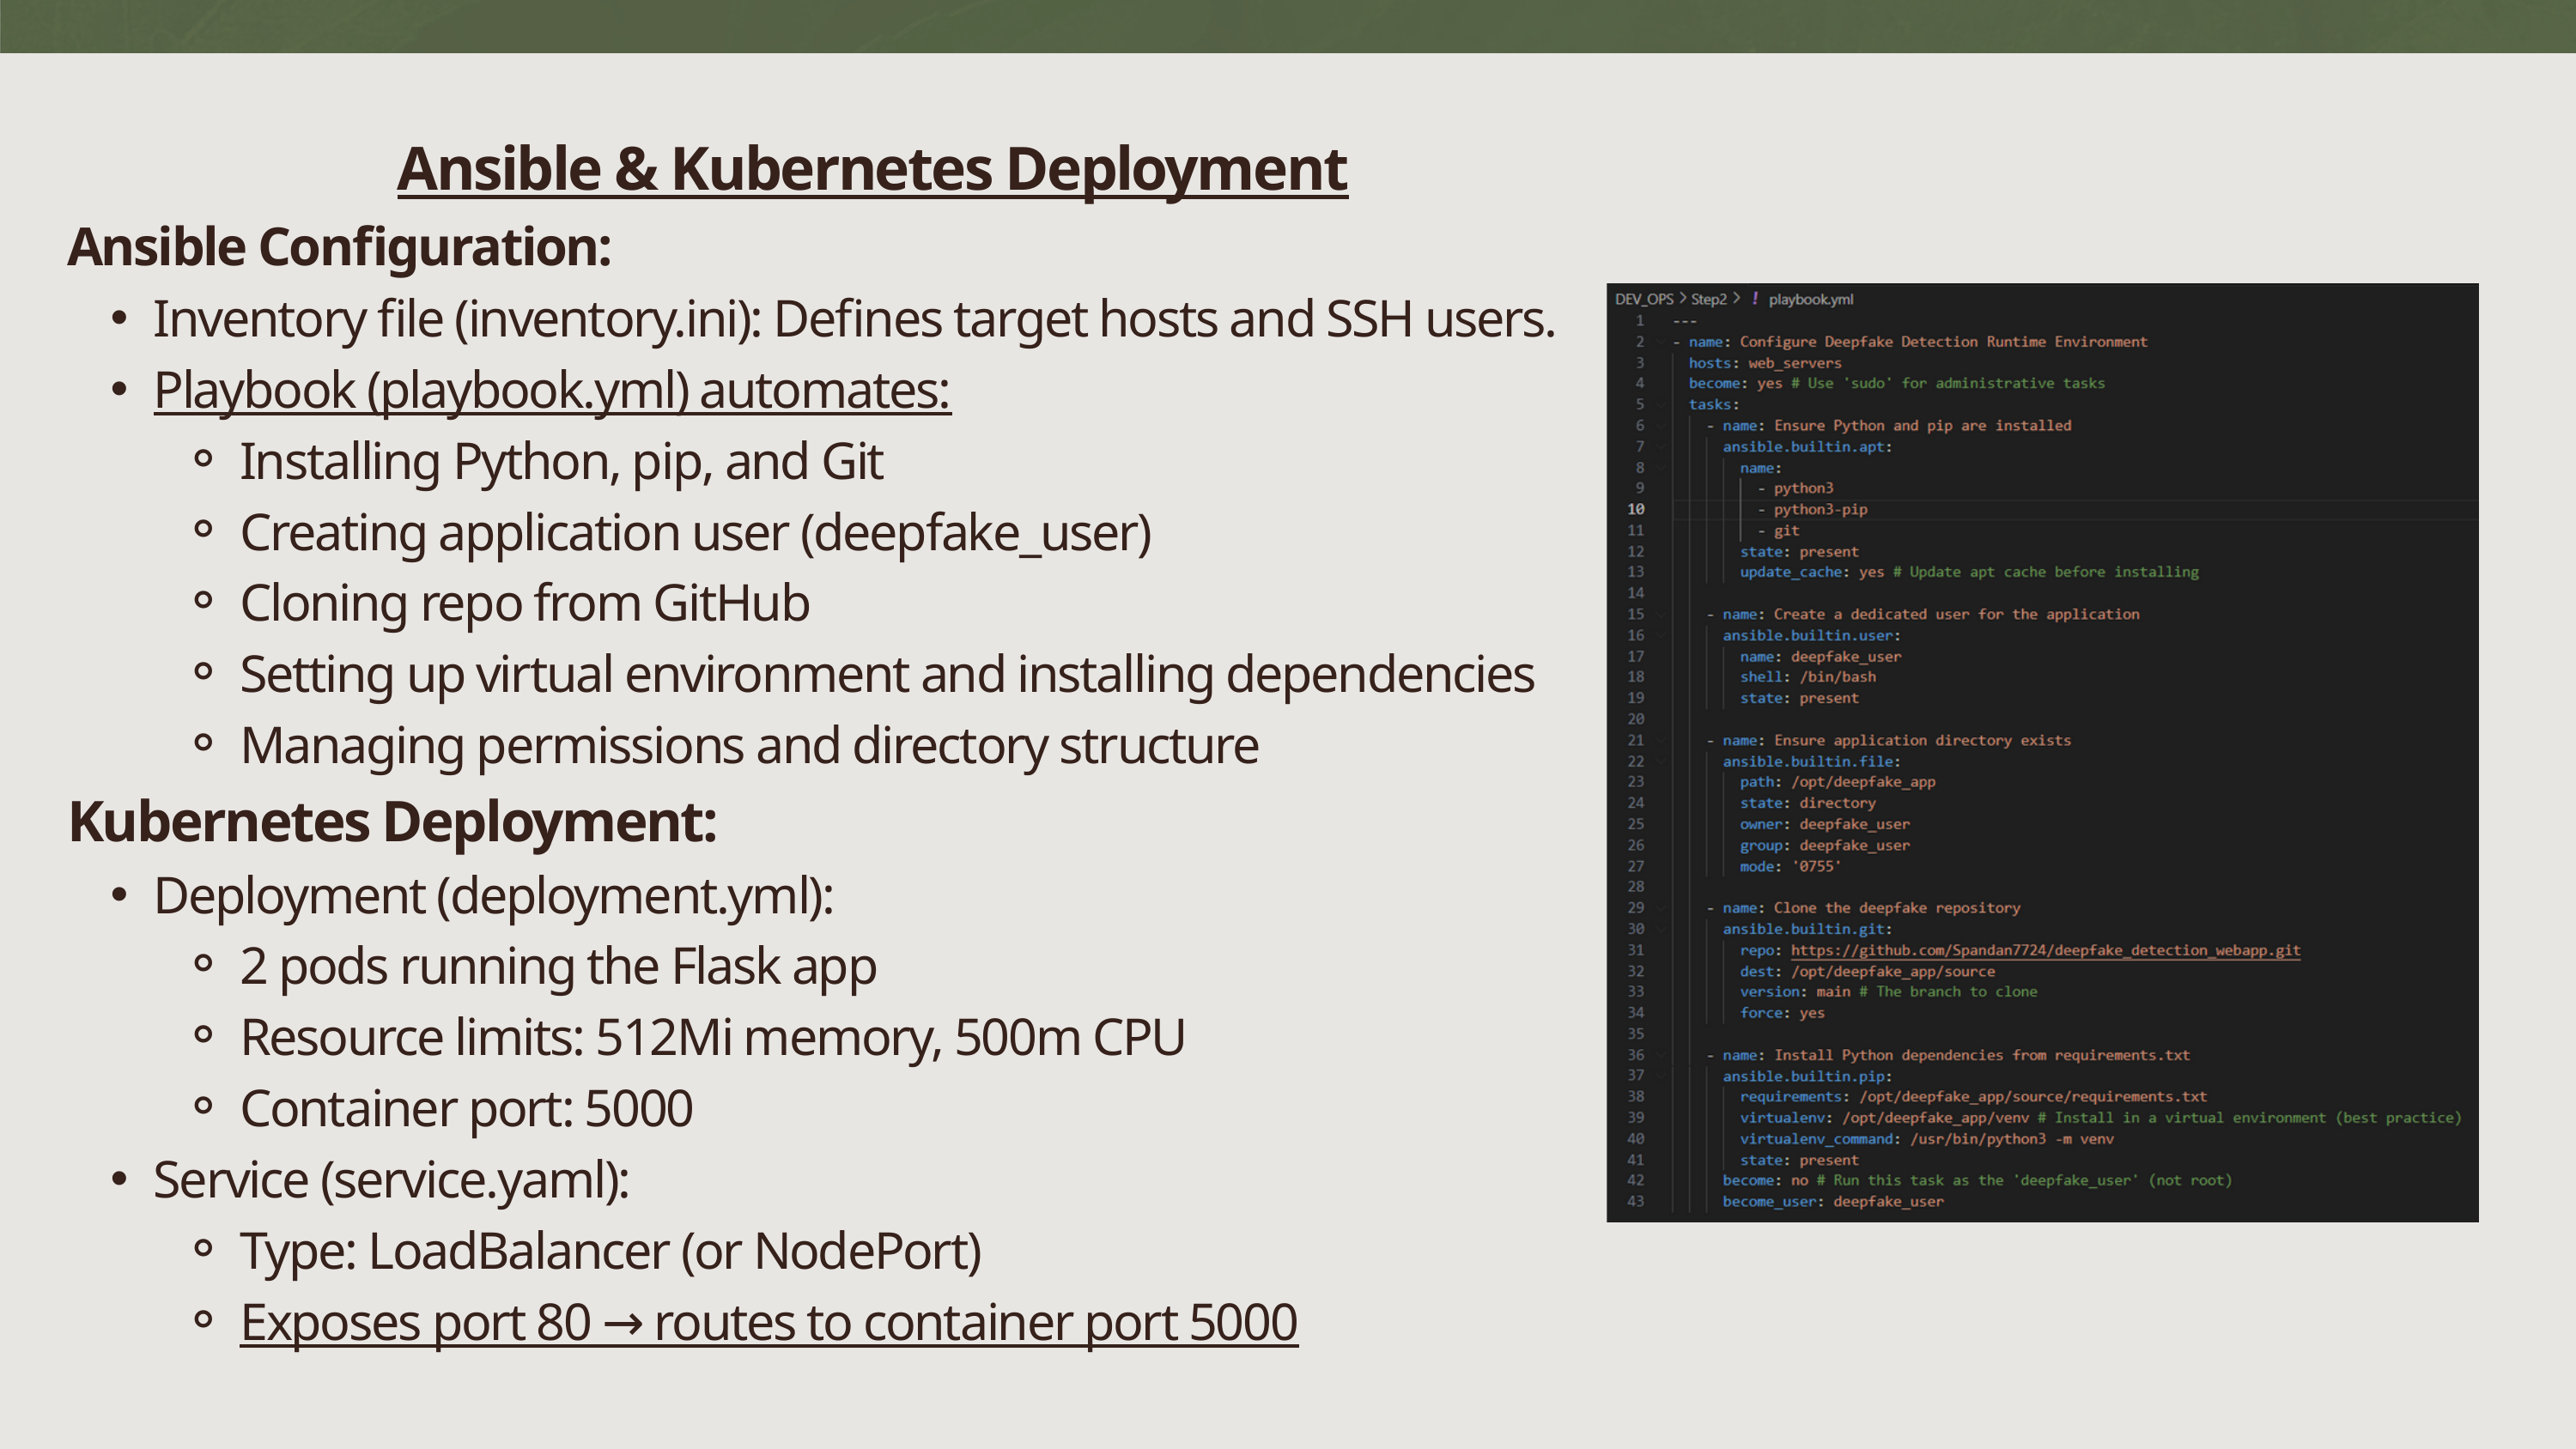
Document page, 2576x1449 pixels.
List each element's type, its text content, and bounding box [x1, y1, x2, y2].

text_box [0, 0, 2576, 53]
text_box [1607, 283, 2479, 1222]
text_box Ansible & Kubernetes Deployment Ansible Configuration: Inventory file (inventory.ini): Defines target hosts and SSH users. Playbook (playbook.yml) automates: Installing Python, pip, and Git Creating application user (deepfake_user) Cloning repo from GitHub Setting up virtual environment and installing dependencies Managing permissions and directory structure Kubernetes Deployment: Deployment (deployment.yml): 2 pods running the Flask app Resource limits: 512Mi memory, 500m CPU Container port: 5000 Service (service.yaml): Type: LoadBalancer (or NodePort) Exposes port 80 → routes to container port 5000 [67, 118, 1680, 1422]
